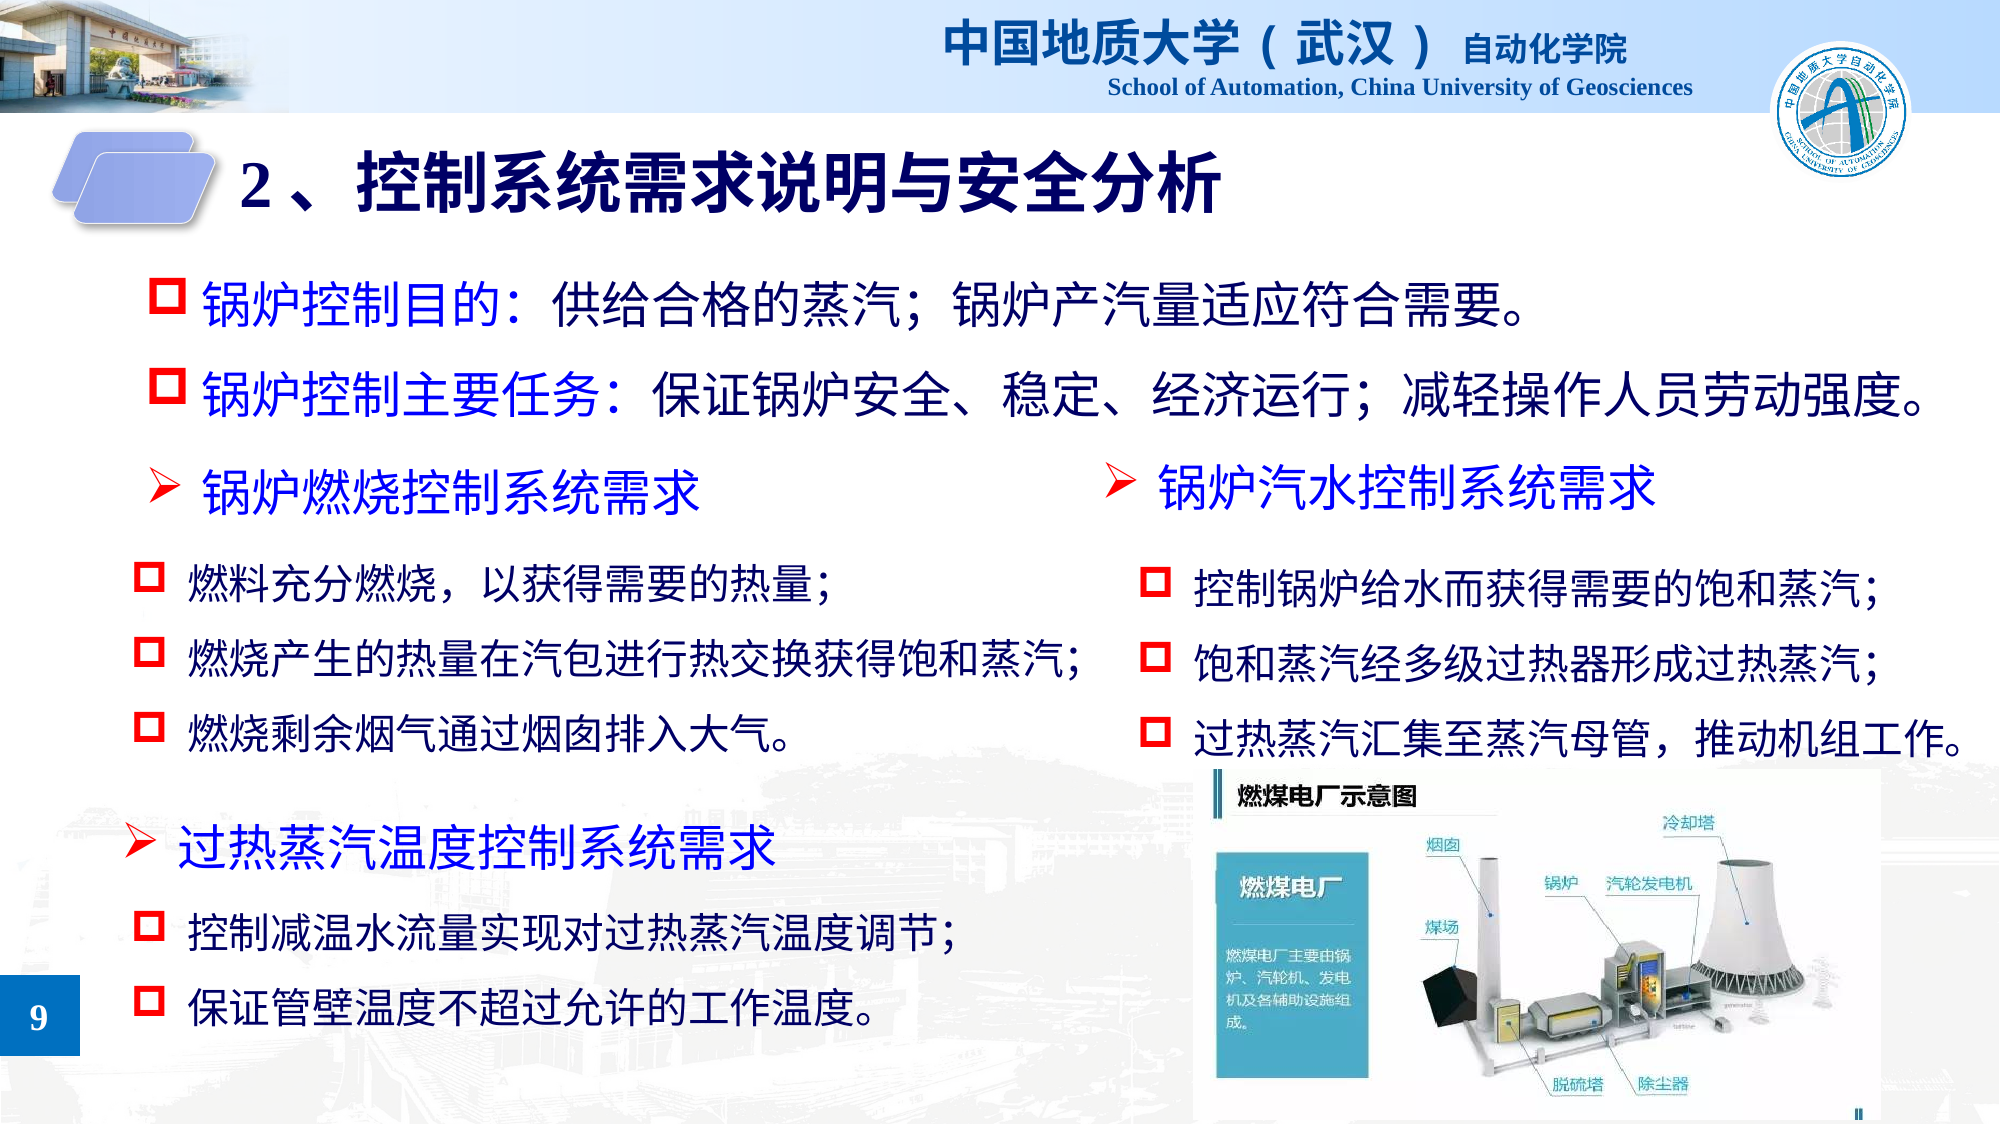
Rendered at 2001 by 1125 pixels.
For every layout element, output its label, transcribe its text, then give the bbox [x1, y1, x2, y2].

text_box 锅炉控制目的：供给合格的蒸汽；锅炉产汽量适应符合需要。 锅炉控制主要任务：保证锅炉安全、稳定、经济运行；减轻操作人员劳动强度。 [130, 235, 1946, 431]
picture [1775, 45, 1907, 179]
text_box 过热蒸汽温度控制系统需求 [106, 794, 873, 885]
text_box 2、控制系统需求说明与安全分析 [224, 133, 1248, 228]
picture [1193, 769, 1881, 1120]
picture [0, 0, 289, 113]
text_box 燃料充分燃烧，以获得需要的热量； 燃烧产生的热量在汽包进行热交换获得饱和蒸汽； 燃烧剩余烟气通过烟囱排入大气。 [115, 525, 1111, 765]
text_box 锅炉汽水控制系统需求 [1086, 434, 1854, 525]
text_box 锅炉燃烧控制系统需求 [130, 439, 898, 525]
text_box 控制锅炉给水而获得需要的饱和蒸汽； 饱和蒸汽经多级过热器形成过热蒸汽； 过热蒸汽汇集至蒸汽母管，推动机组工作。 [1122, 530, 2000, 770]
text_box 控制减温水流量实现对过热蒸汽温度调节； 保证管壁温度不超过允许的工作温度。 [115, 874, 1111, 1039]
text_box 9 [0, 976, 78, 1055]
